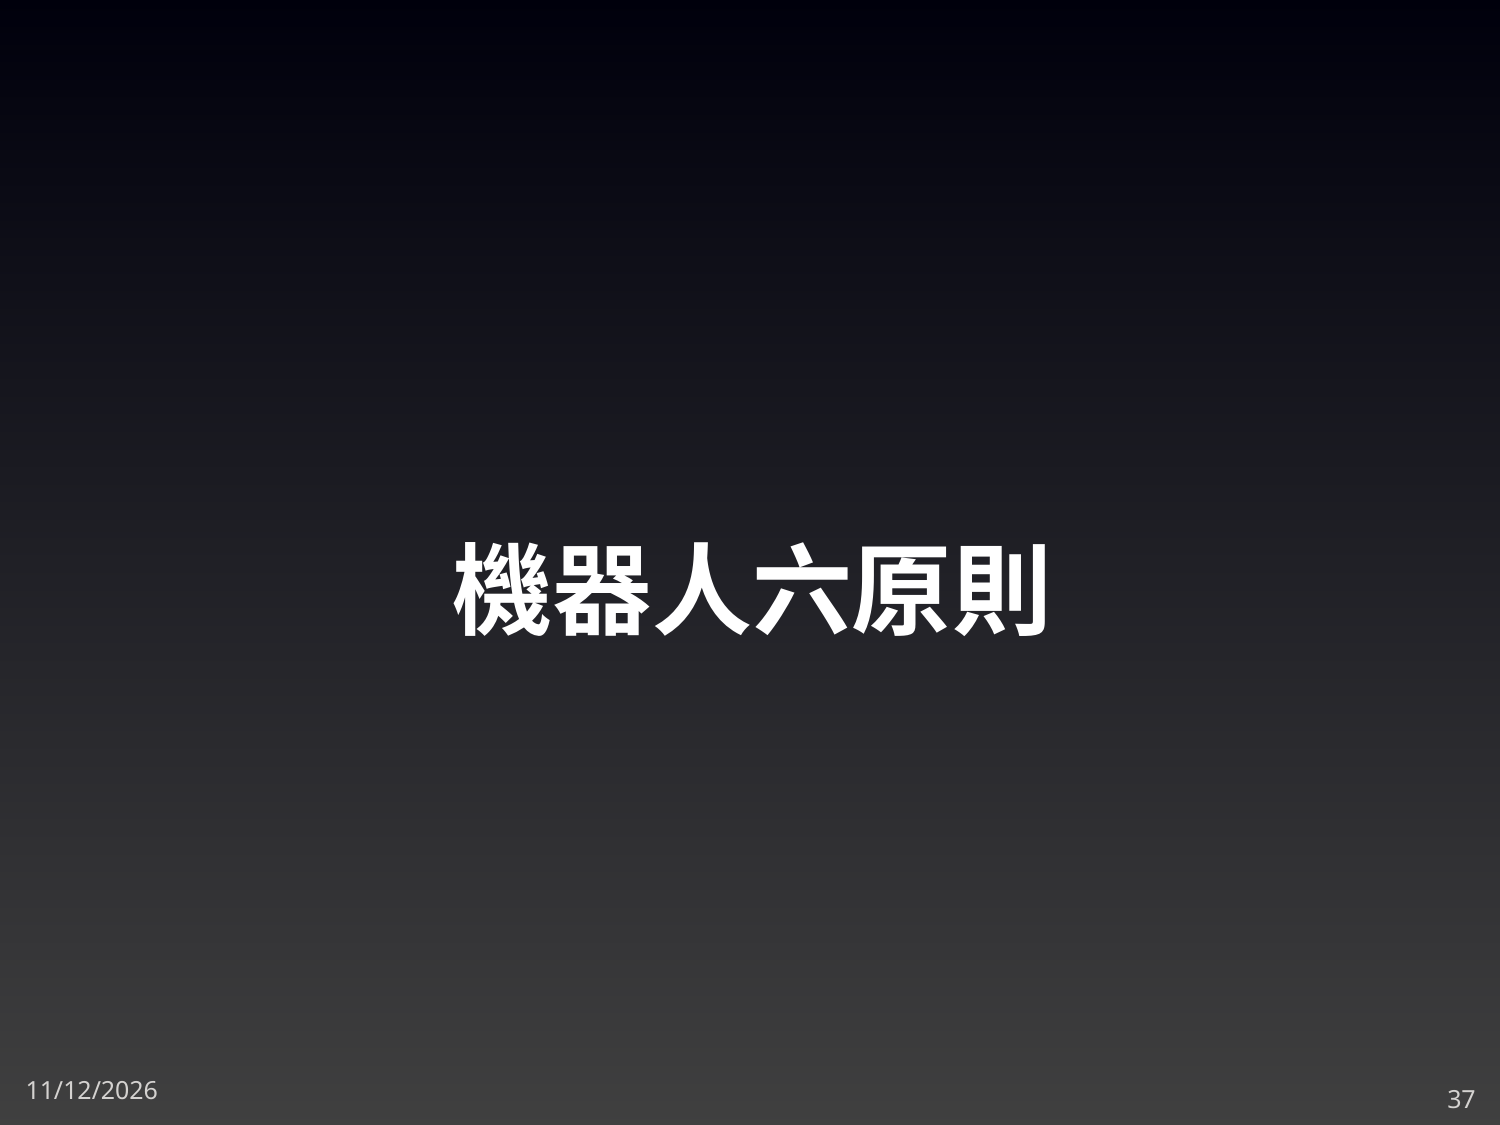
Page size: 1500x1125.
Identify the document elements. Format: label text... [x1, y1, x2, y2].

list 機器人六原則 [437, 500, 1325, 663]
slide_number 37 [1340, 1075, 1491, 1117]
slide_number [10, 1075, 411, 1117]
